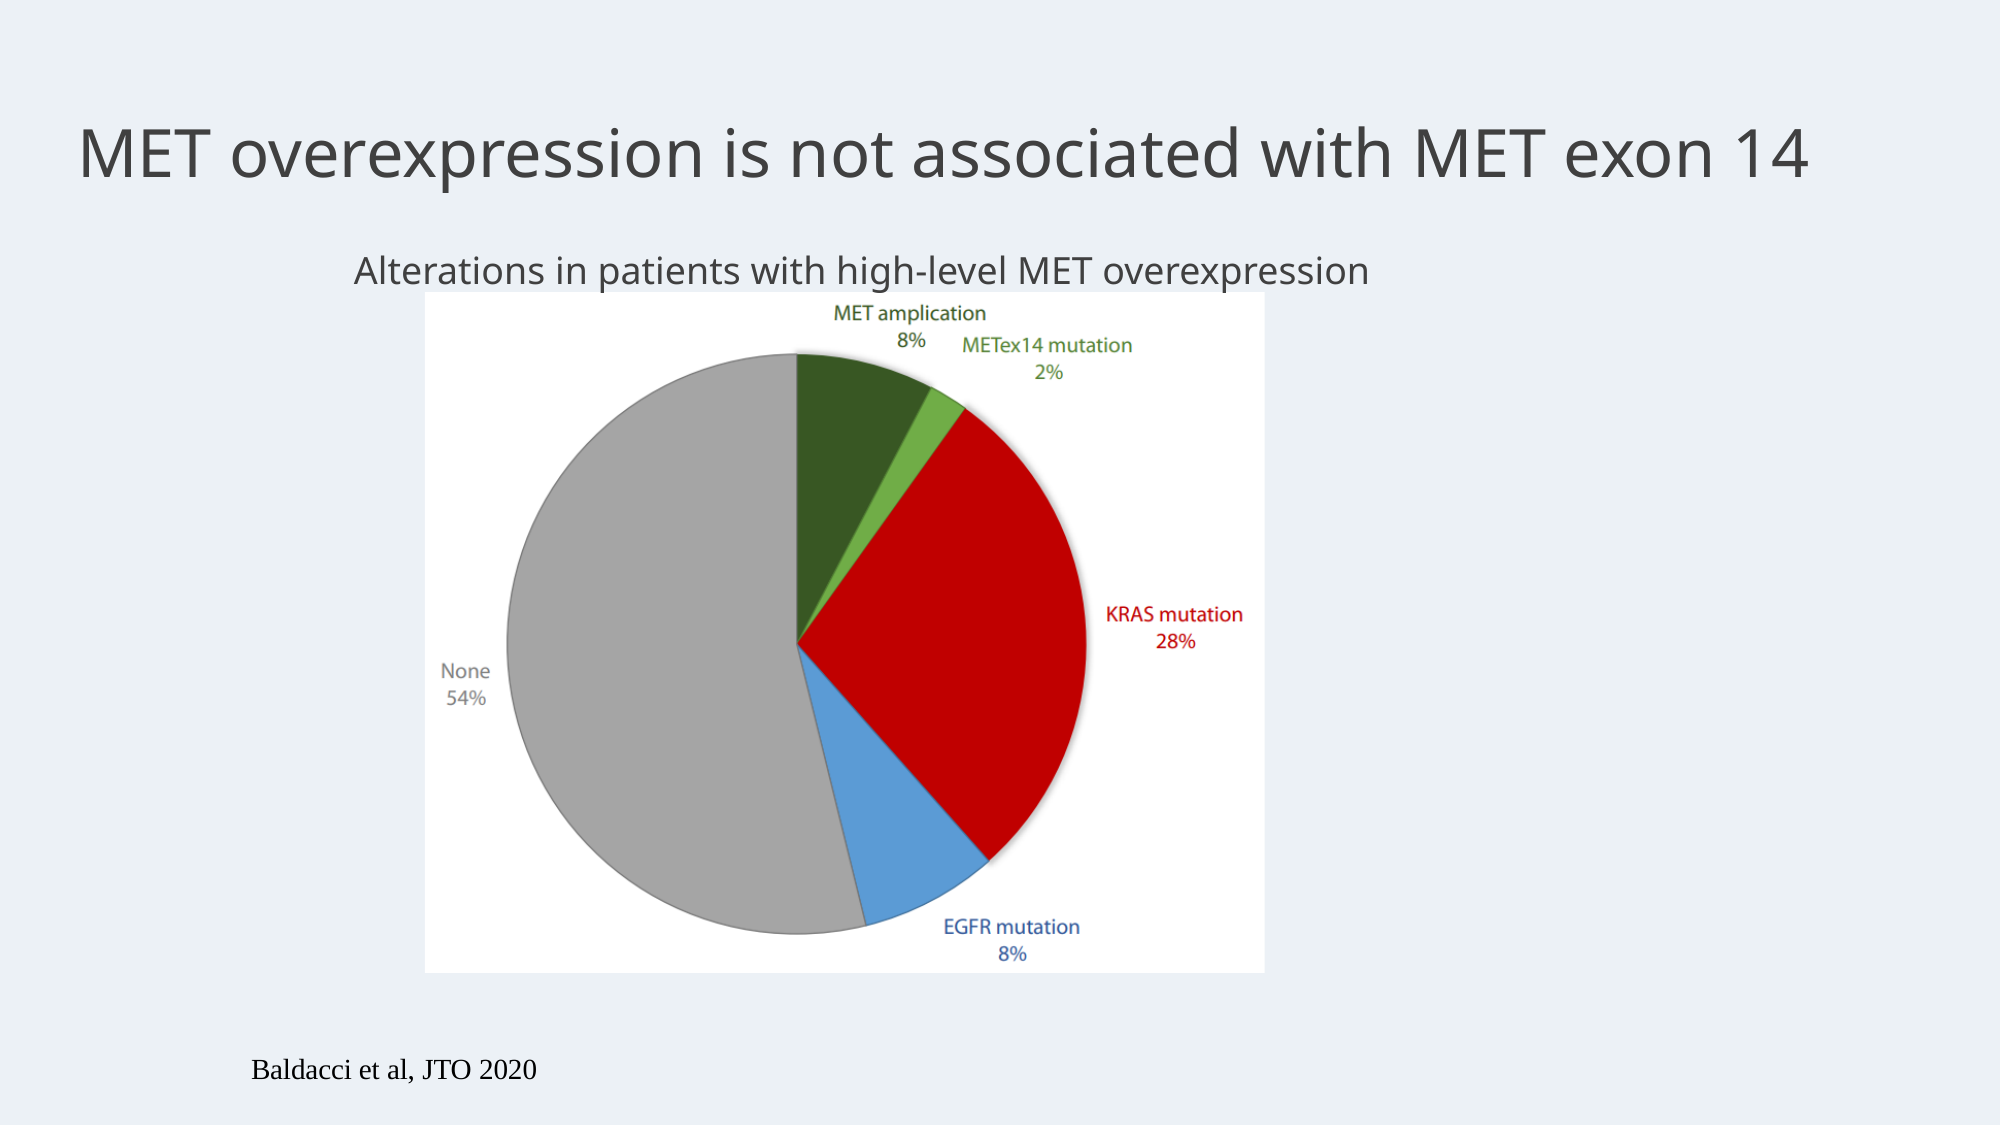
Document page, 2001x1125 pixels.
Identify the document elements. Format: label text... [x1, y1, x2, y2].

picture [424, 292, 1265, 973]
title MET overexpression is not associated with MET exon 14 [77, 119, 1947, 192]
footer Baldacci et al, JTO 2020 [77, 1042, 711, 1103]
text_box Alterations in patients with high-level MET overexpression [339, 239, 1386, 300]
